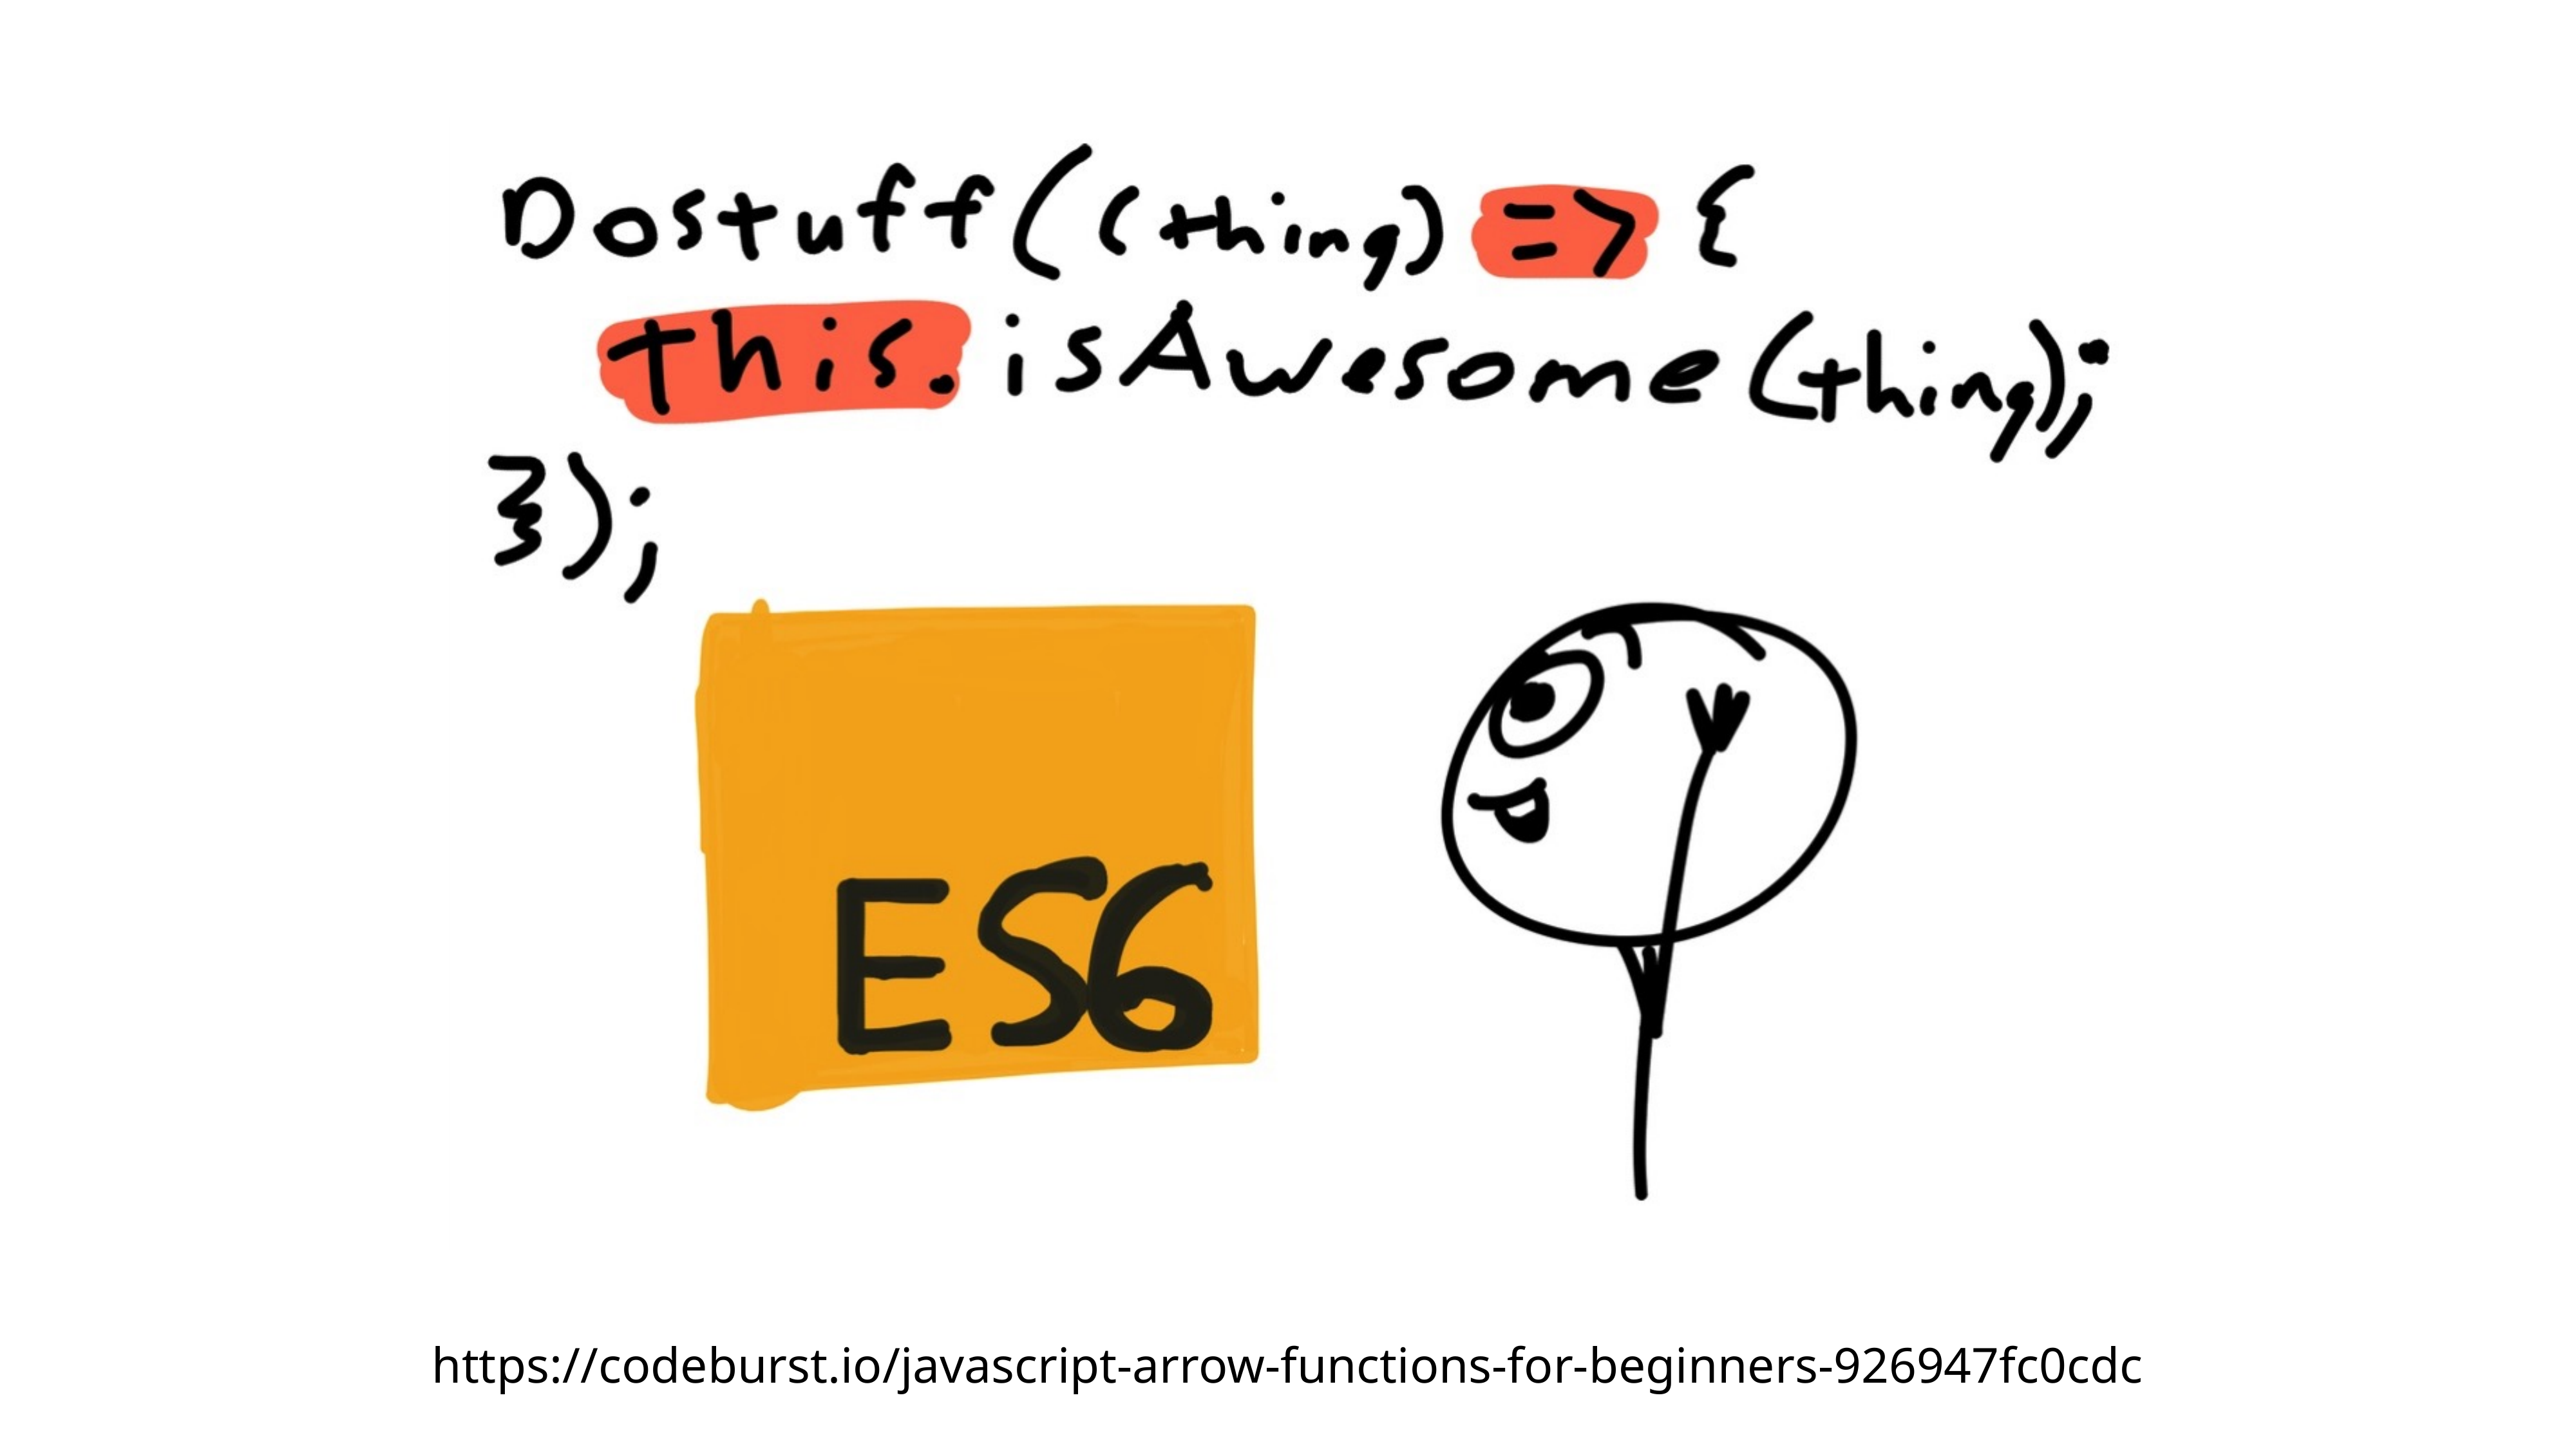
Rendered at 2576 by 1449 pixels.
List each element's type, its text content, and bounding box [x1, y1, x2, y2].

text_box https://codeburst.io/javascript-arrow-functions-for-beginners-926947fc0cdc [0, 1279, 2576, 1449]
picture [448, 117, 2128, 1250]
